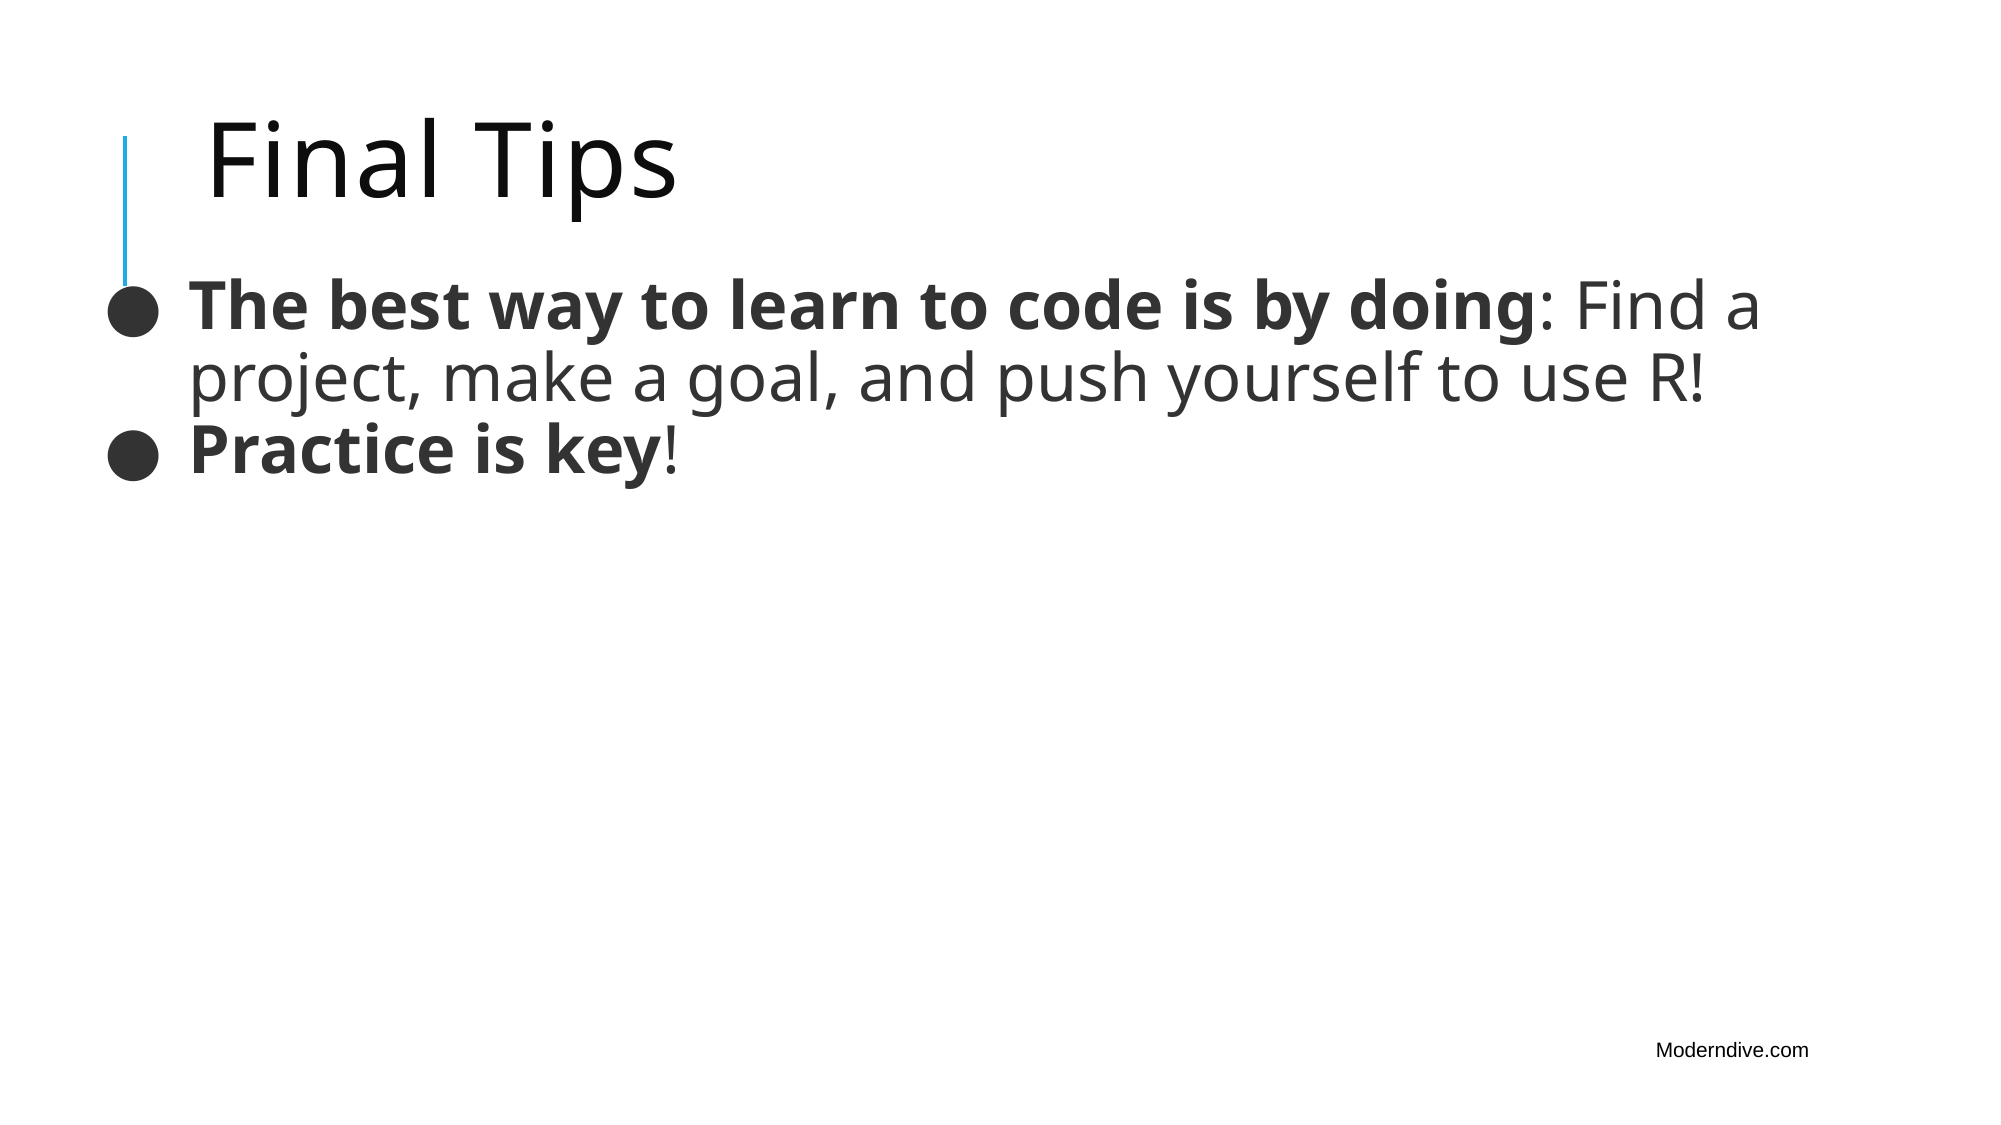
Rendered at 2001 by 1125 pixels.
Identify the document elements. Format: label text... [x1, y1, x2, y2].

text_box Moderndive.com [1641, 1028, 1825, 1069]
list The best way to learn to code is by doing: Find a project, make a goal, and push yourself to use R! Practice is key! [68, 252, 1932, 1000]
title Final Tips [184, 97, 1932, 223]
